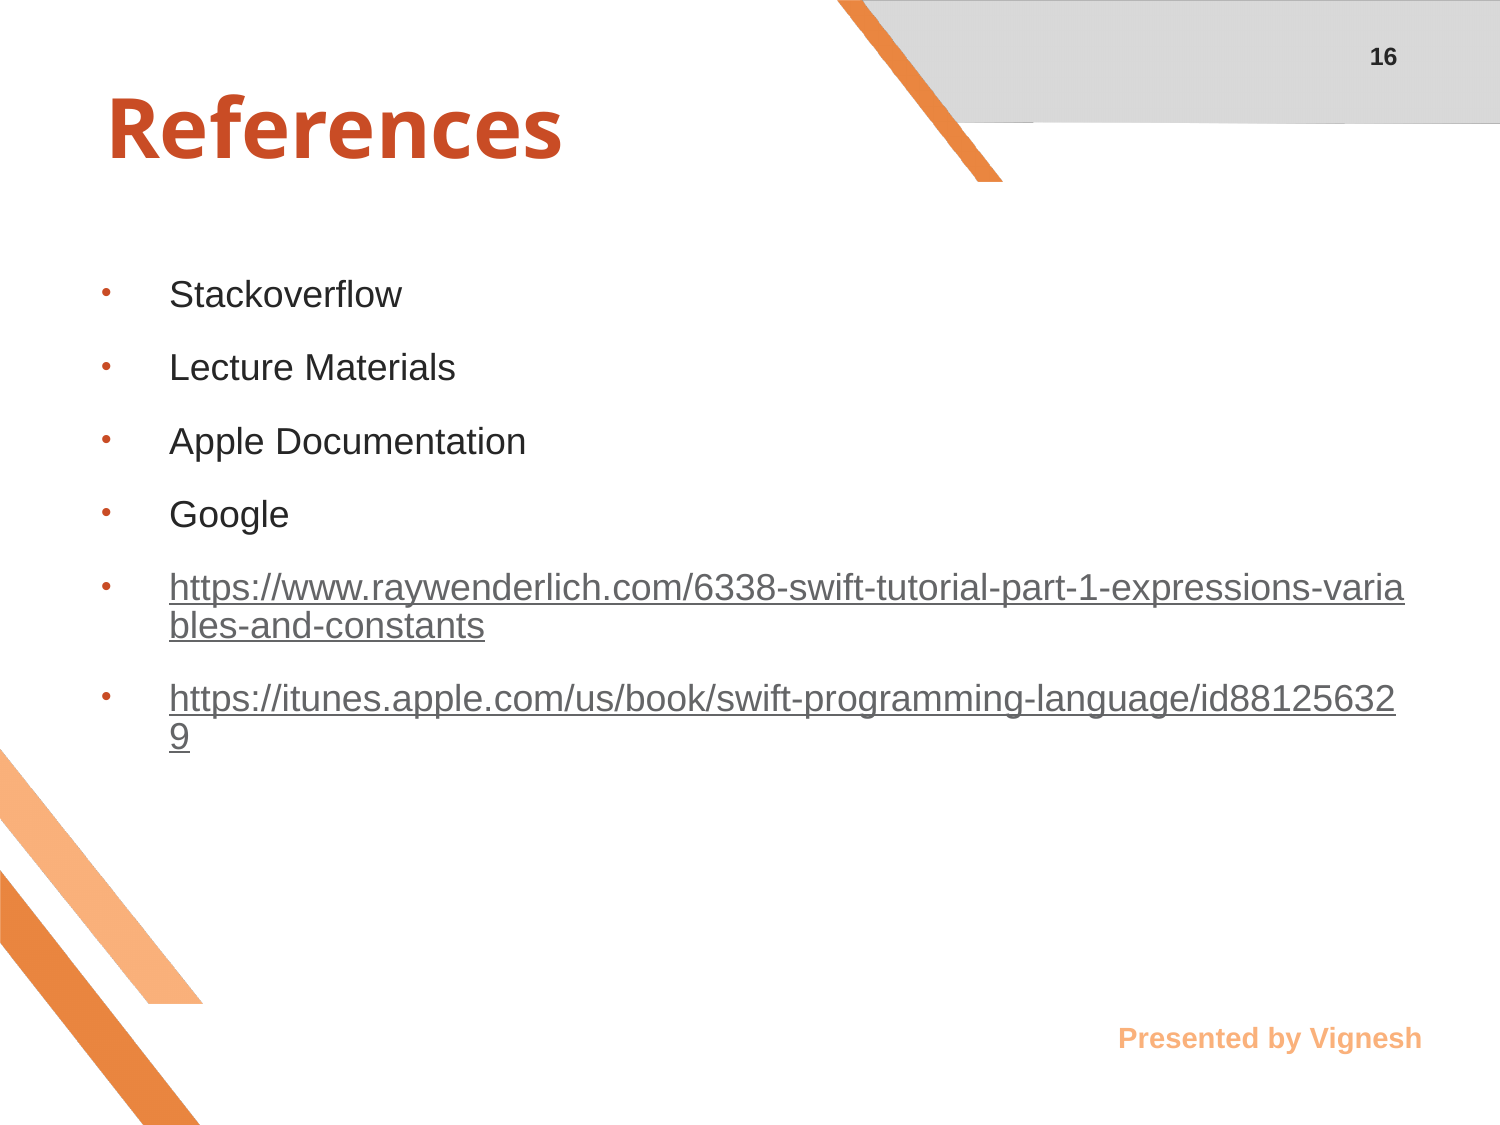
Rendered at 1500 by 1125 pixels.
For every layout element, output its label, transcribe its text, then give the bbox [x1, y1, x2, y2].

picture [837, 0, 1500, 182]
title References [75, 59, 875, 191]
text_box Presented by Vignesh [512, 1012, 1438, 1063]
slide_number 16 [1342, 28, 1425, 78]
picture [0, 745, 203, 1125]
list Stackoverflow Lecture Materials Apple Documentation Google https://www.raywenderlich.com/6338-swift-tutorial-part-1-expressions-variables-and-constants https://itunes.apple.com/us/book/swift-programming-language/id881256329 [75, 262, 1425, 750]
